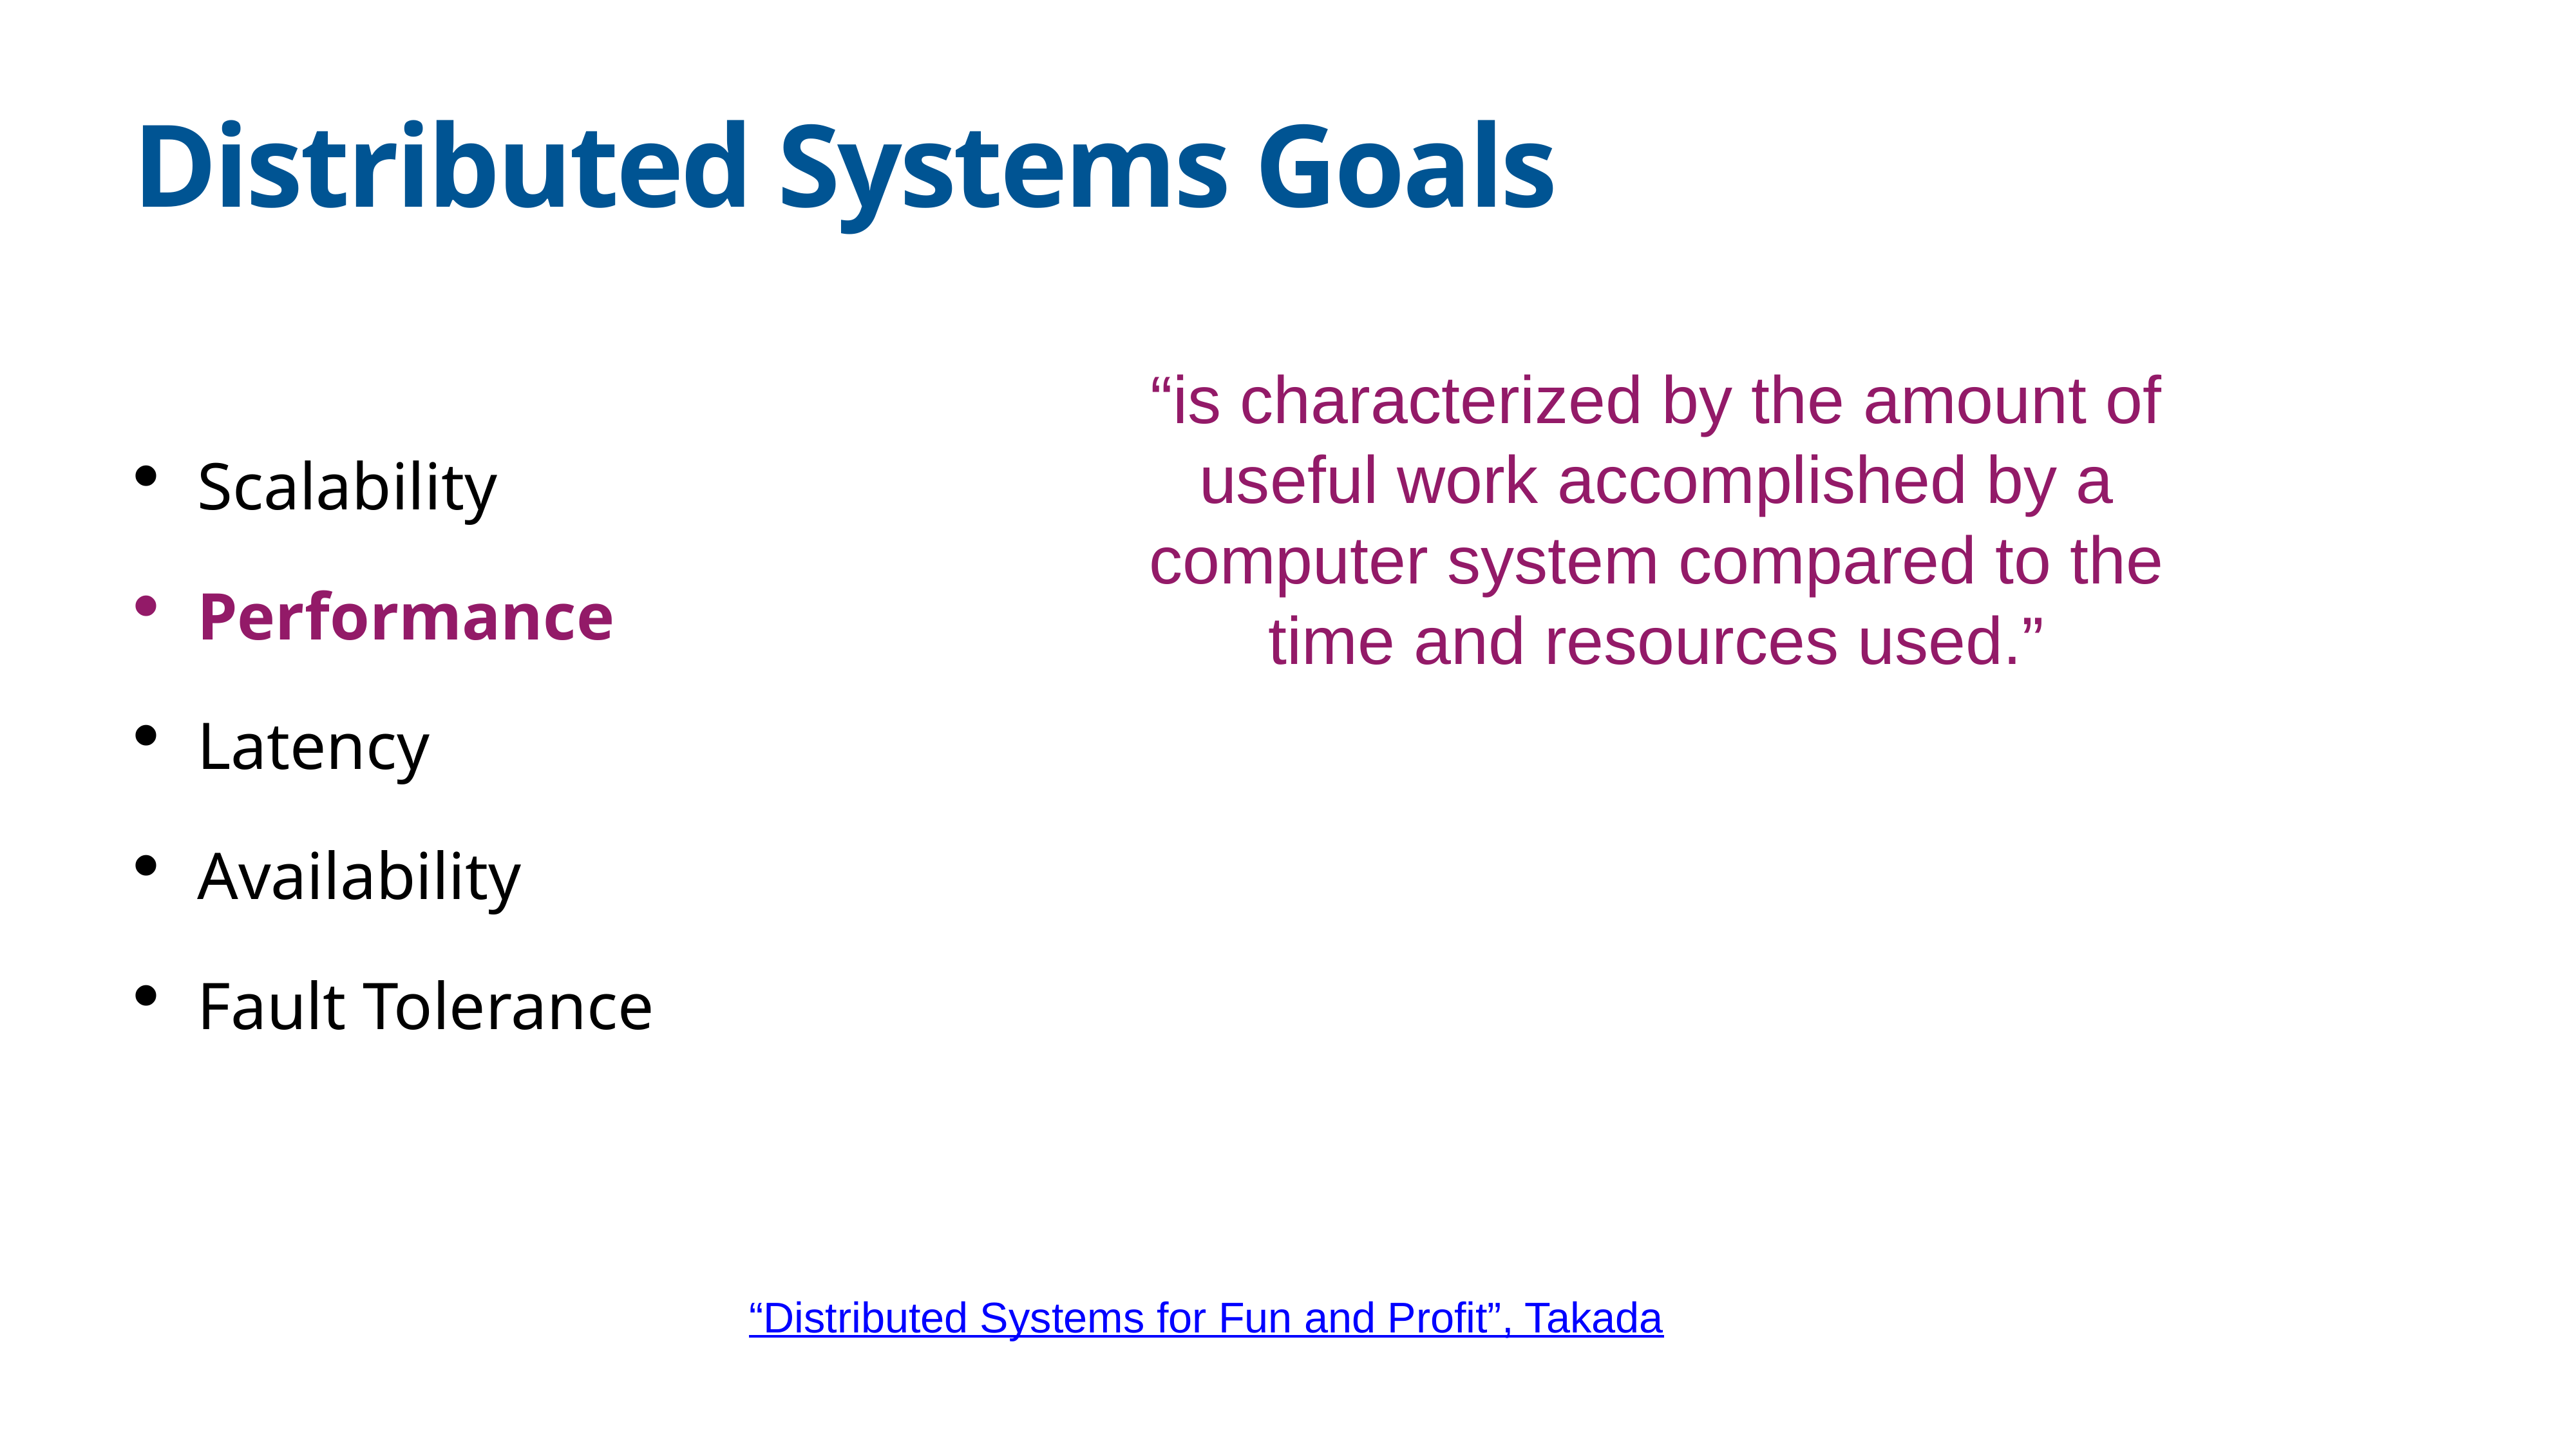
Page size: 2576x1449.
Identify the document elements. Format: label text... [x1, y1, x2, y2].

text_box “is characterized by the amount of useful work accomplished by a computer system compared to the time and resources used.” [1096, 348, 2217, 686]
title Distributed Systems Goals [127, 113, 2449, 266]
text_box “Distributed Systems for Fun and Profit”, Takada [741, 1282, 1672, 1349]
list Scalability Performance Latency Availability Fault Tolerance [127, 448, 2449, 1321]
